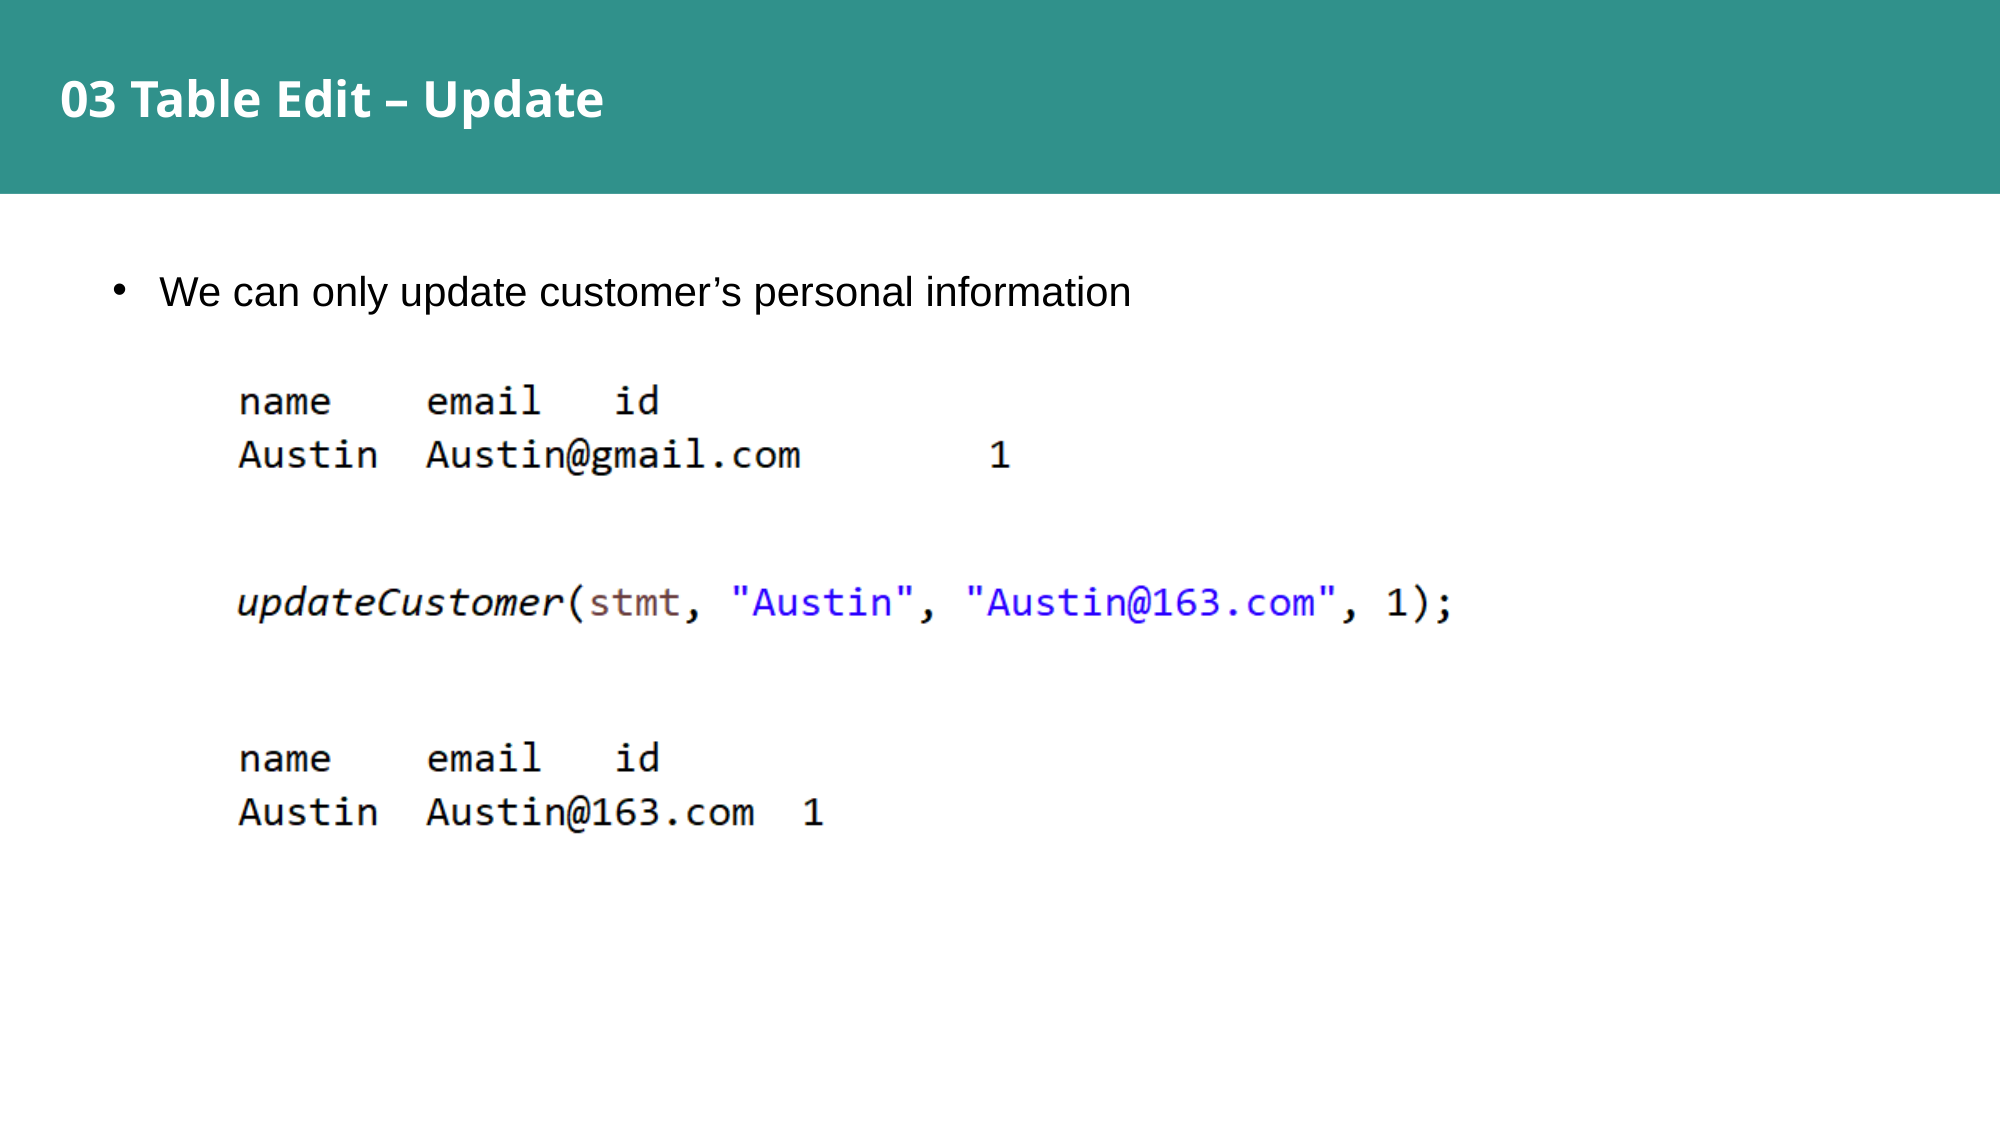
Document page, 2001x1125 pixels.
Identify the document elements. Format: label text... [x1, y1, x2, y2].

picture [216, 570, 1497, 639]
picture [237, 369, 1068, 491]
list 03 Table Edit – Update [52, 41, 924, 162]
picture [236, 737, 871, 846]
text_box We can only update customer’s personal information [104, 231, 1869, 322]
